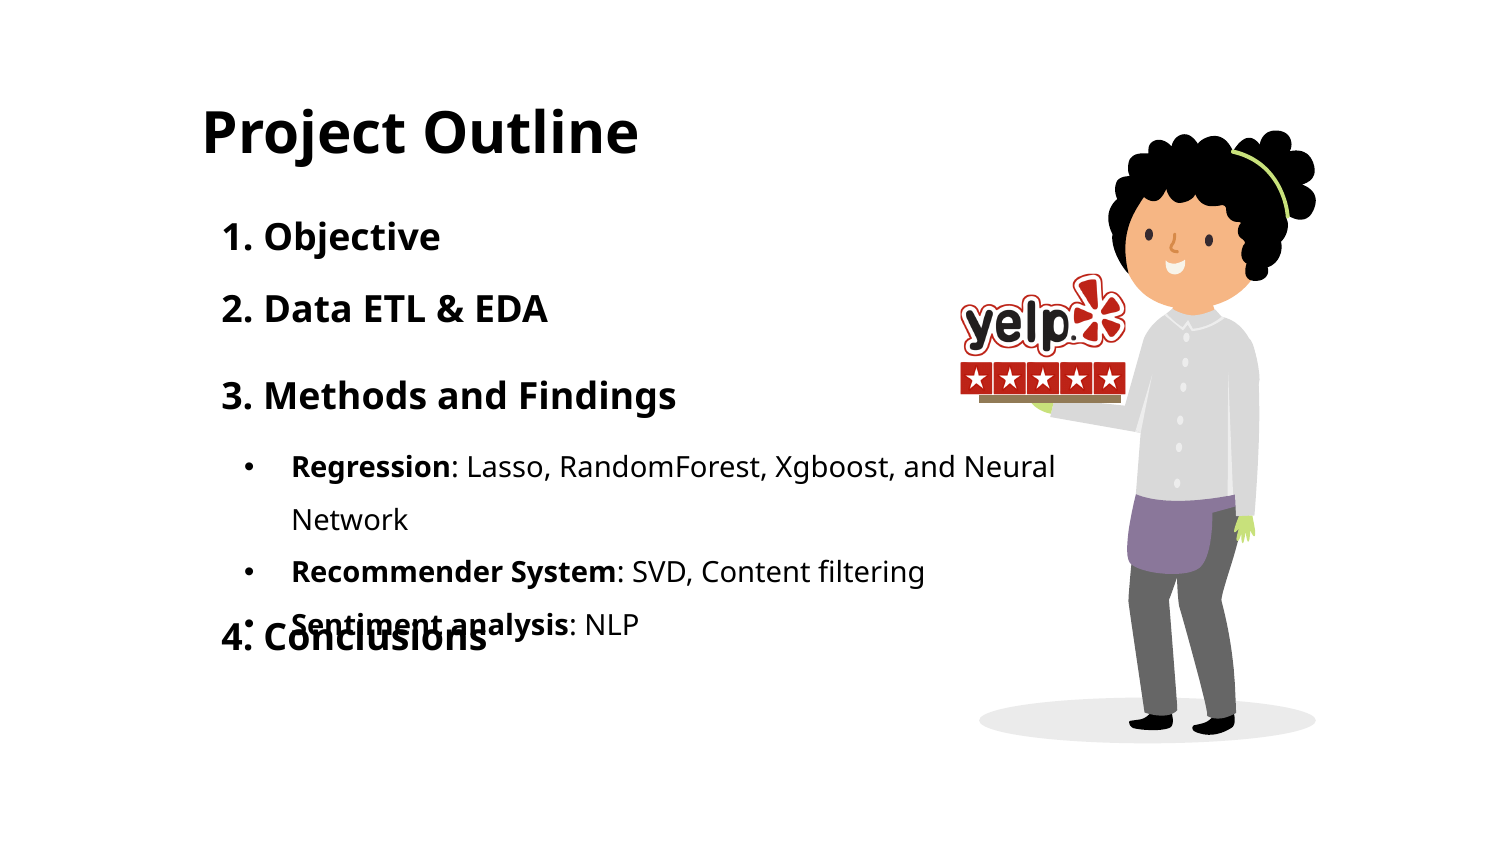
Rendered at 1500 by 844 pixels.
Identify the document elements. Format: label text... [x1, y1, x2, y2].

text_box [978, 130, 1317, 196]
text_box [206, 197, 1339, 670]
title Project Outline [186, 99, 1178, 161]
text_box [978, 678, 1317, 744]
